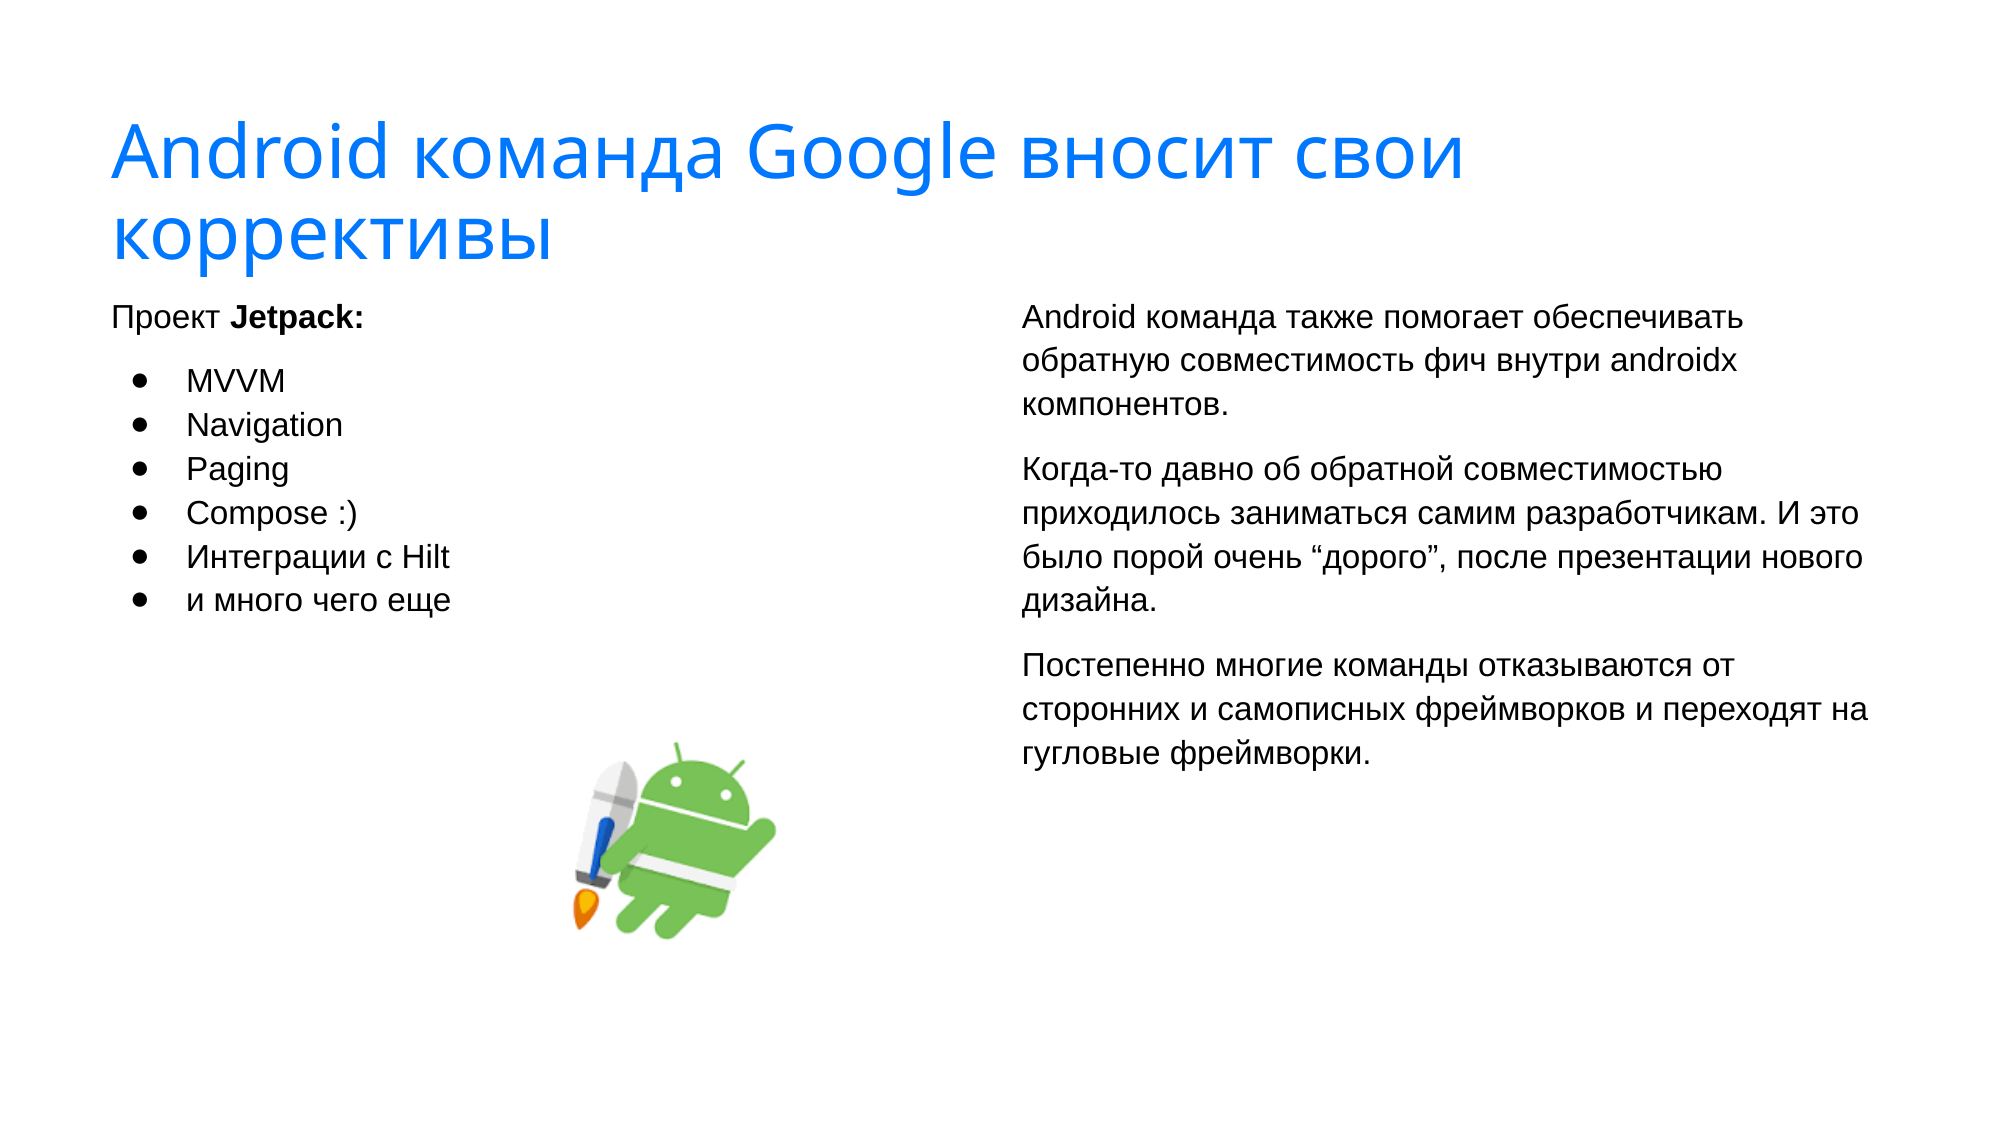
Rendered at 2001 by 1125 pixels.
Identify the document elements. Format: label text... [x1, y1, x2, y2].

list Android команда также помогает обеспечивать обратную совместимость фич внутри androidx компонентов. Когда-то давно об обратной совместимостью приходилось заниматься самим разработчикам. И это было порой очень “дорого”, после презентации нового дизайна. Постепенно многие команды отказываются от сторонних и самописных фреймворков и переходят на гугловые фреймворки. [1021, 290, 1892, 1018]
list Проект Jetpack: MVVM Navigation Paging Compose :) Интеграции с Hilt и много чего еще [111, 290, 982, 1018]
title Android команда Google вносит свои коррективы [111, 113, 1892, 220]
picture [540, 706, 809, 975]
